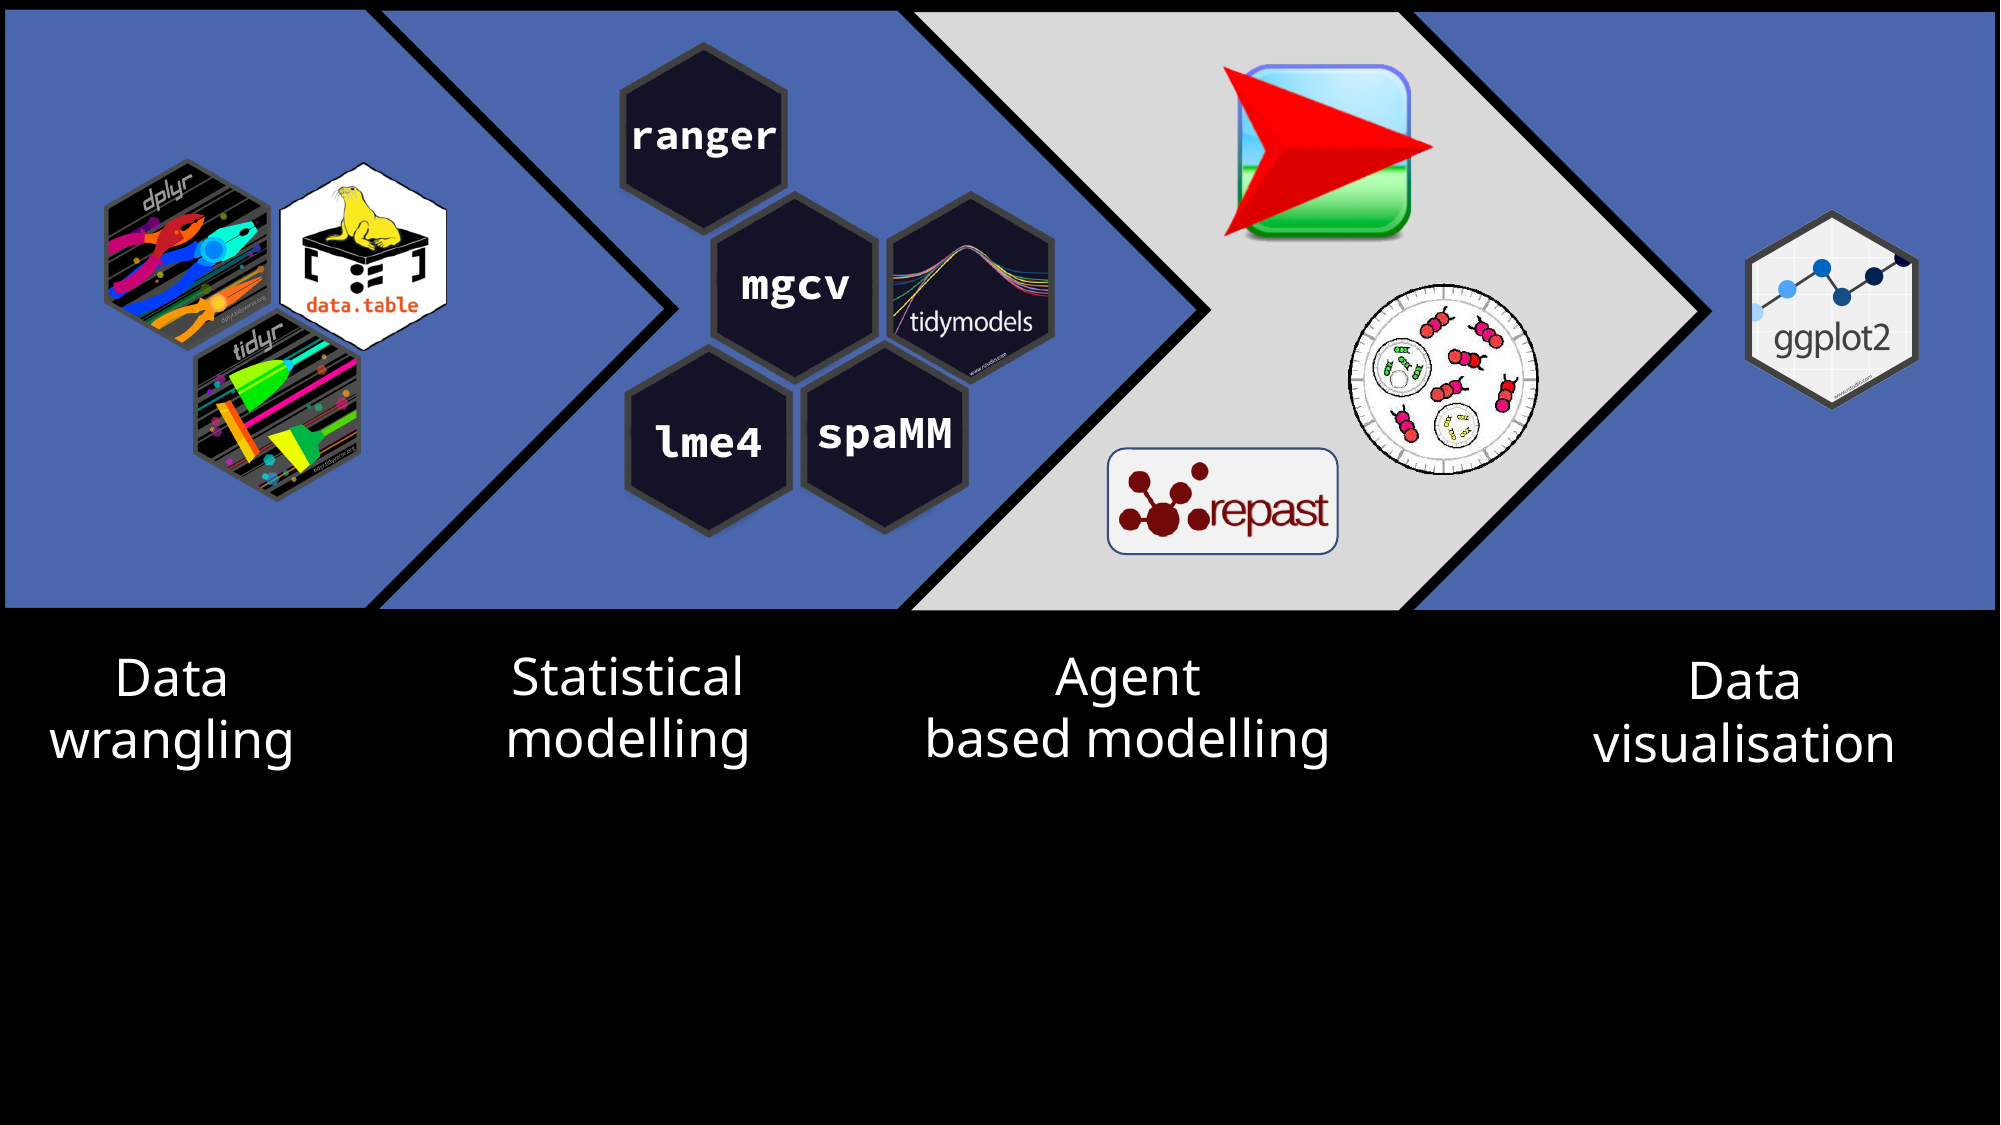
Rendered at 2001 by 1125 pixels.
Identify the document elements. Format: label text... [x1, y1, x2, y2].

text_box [1304, 6, 2000, 783]
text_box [338, 5, 1205, 778]
text_box Data wrangling [0, 636, 338, 777]
picture [104, 158, 447, 502]
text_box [883, 0, 1705, 778]
text_box [0, 3, 370, 615]
